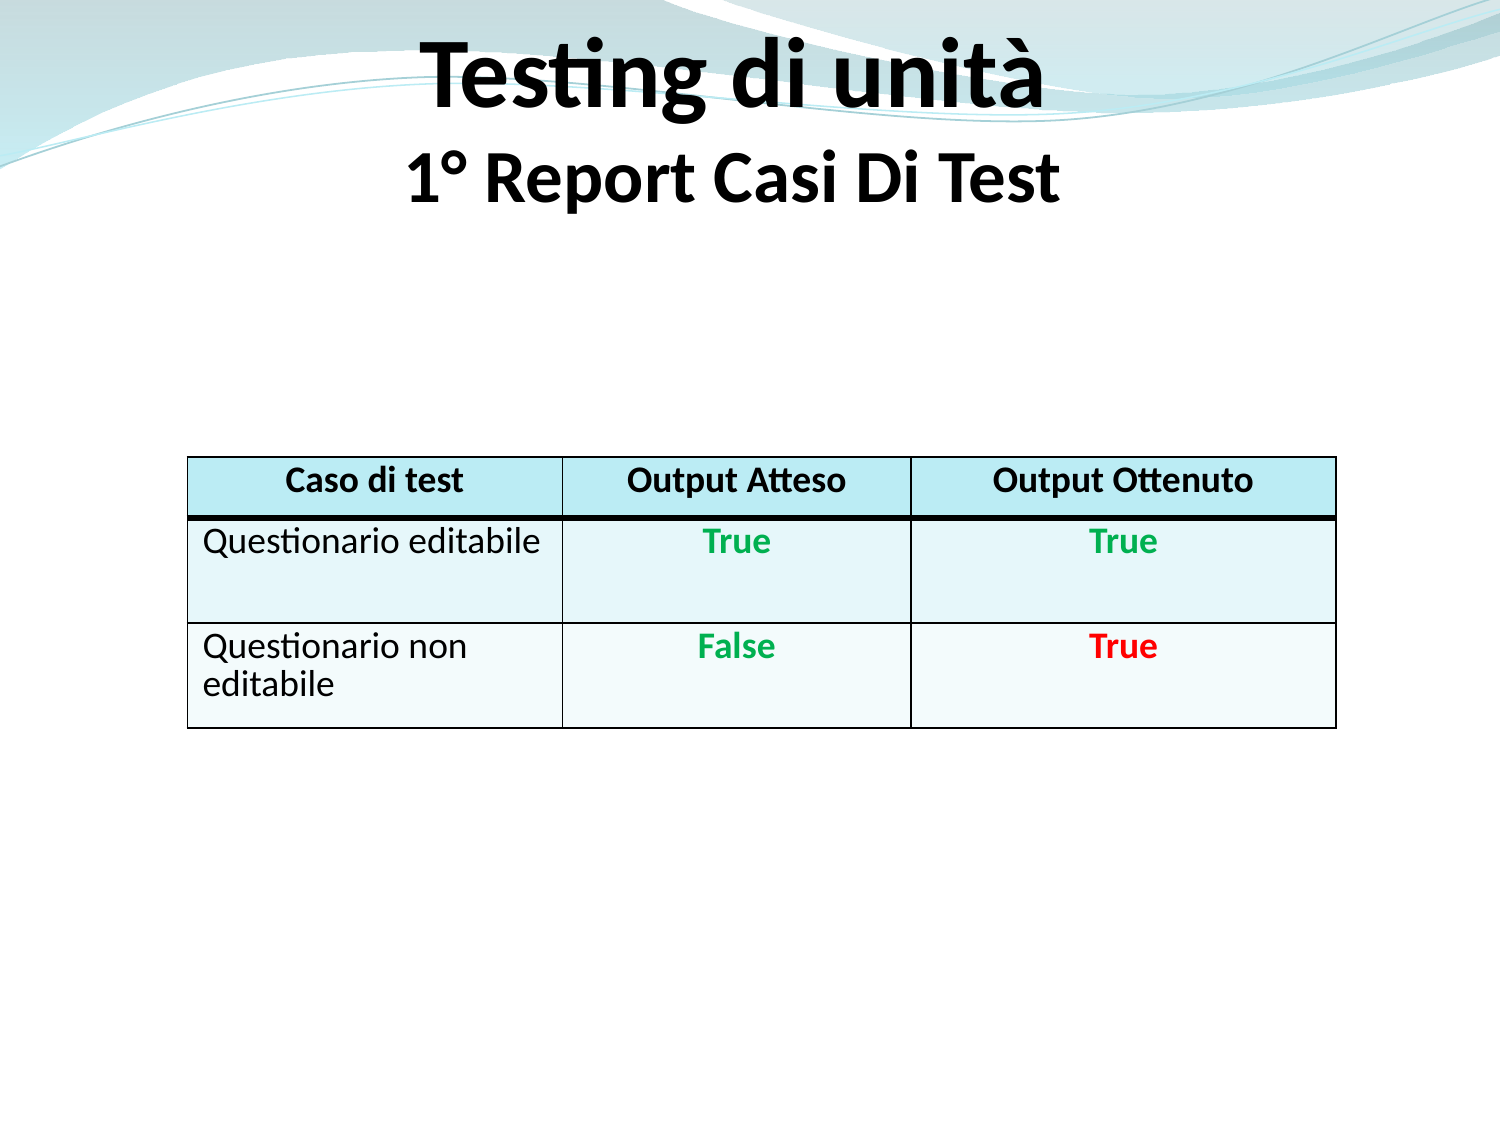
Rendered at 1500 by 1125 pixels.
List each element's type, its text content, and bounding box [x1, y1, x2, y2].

table_cell True [912, 521, 1335, 622]
table_cell True [563, 521, 910, 622]
text_box Testing di unità 1° Report Casi Di Test [100, 0, 1366, 270]
table_cell True [912, 624, 1335, 727]
table_header Output Atteso [563, 458, 910, 515]
table_cell Questionario non editabile [188, 624, 562, 727]
table_cell Questionario editabile [188, 521, 562, 622]
table_header Output Ottenuto [912, 458, 1335, 515]
table_cell False [563, 624, 910, 727]
table_header Caso di test [188, 458, 562, 515]
